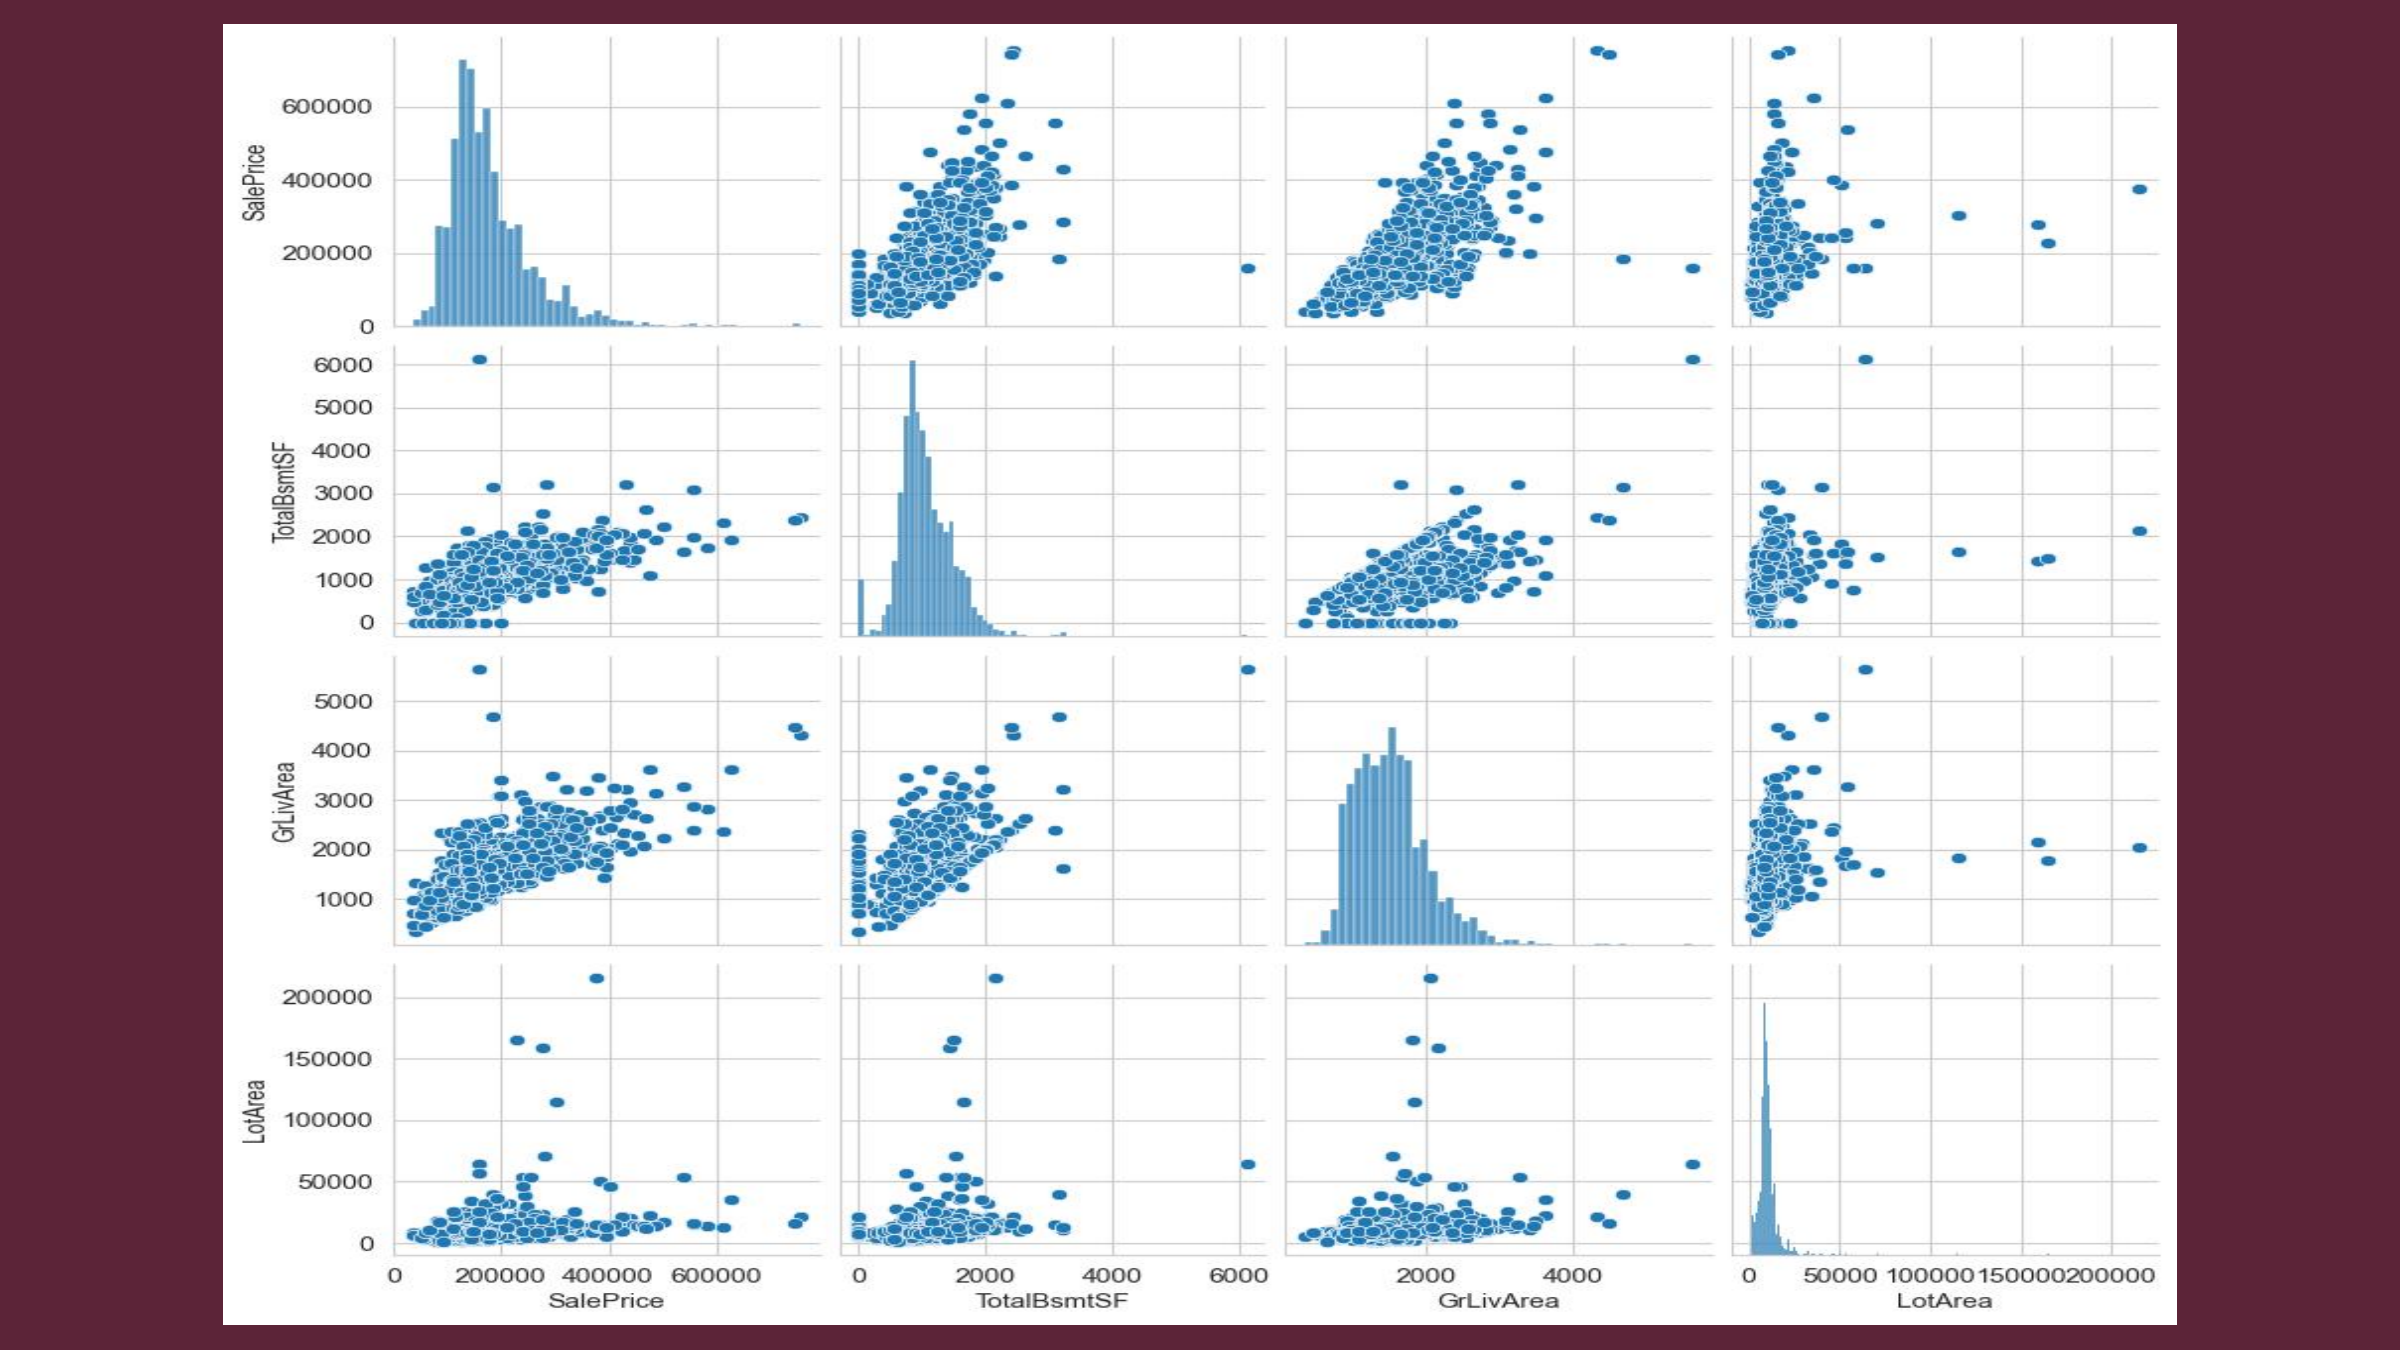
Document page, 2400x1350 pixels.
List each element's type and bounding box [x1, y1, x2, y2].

picture [223, 24, 2177, 1326]
